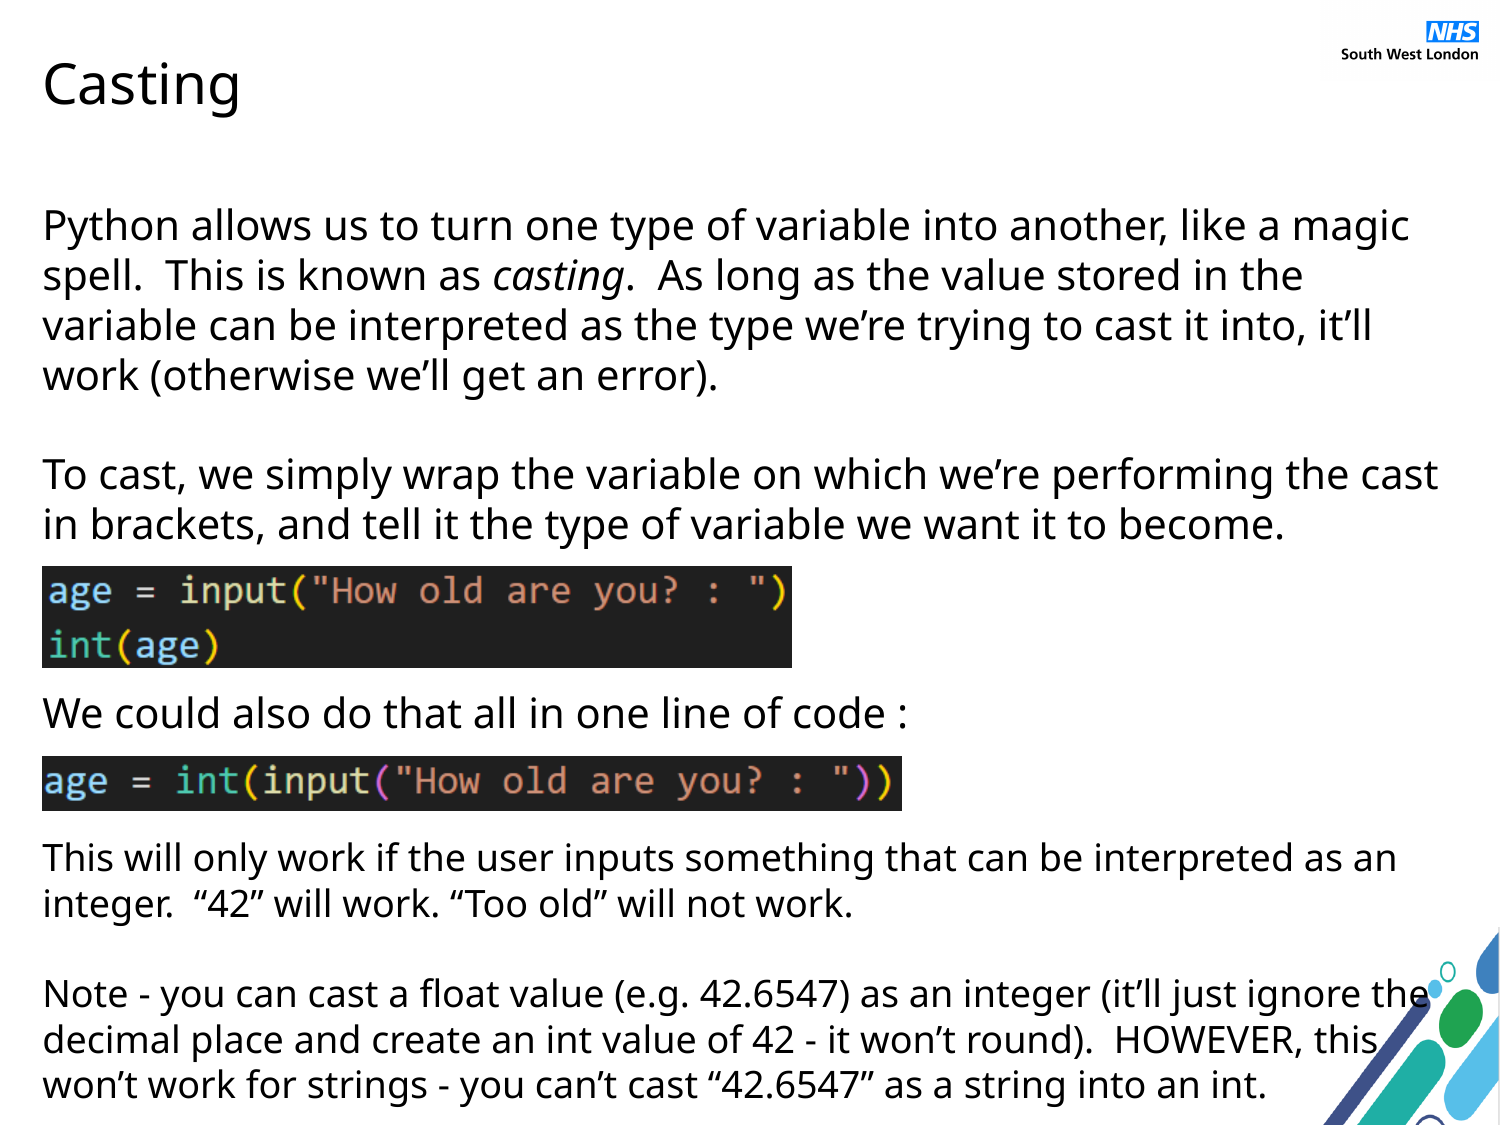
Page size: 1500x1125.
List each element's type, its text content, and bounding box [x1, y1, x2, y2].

picture [1316, 927, 1500, 1125]
text_box Casting [28, 34, 1246, 141]
picture [1320, 0, 1500, 81]
picture [42, 756, 902, 811]
picture [42, 566, 792, 668]
text_box We could also do that all in one line of code : [28, 673, 1479, 751]
text_box Python allows us to turn one type of variable into another, like a magic spell. This is known as casting. As long as the value stored in the variable can be interpreted as the type we’re trying to cast it into, it’ll work (otherwise we’ll get an error). To cast, we simply wrap the variable on which we’re performing the cast in brackets, and tell it the type of variable we want it to become. [28, 185, 1479, 567]
text_box This will only work if the user inputs something that can be interpreted as an integer. “42” will work. “Too old” will not work. Note - you can cast a float value (e.g. 42.6547) as an integer (it’ll just ignore the decimal place and create an int value of 42 - it won’t round). HOWEVER, this won’t work for strings - you can’t cast “42.6547” as a string into an int. [28, 820, 1479, 1097]
